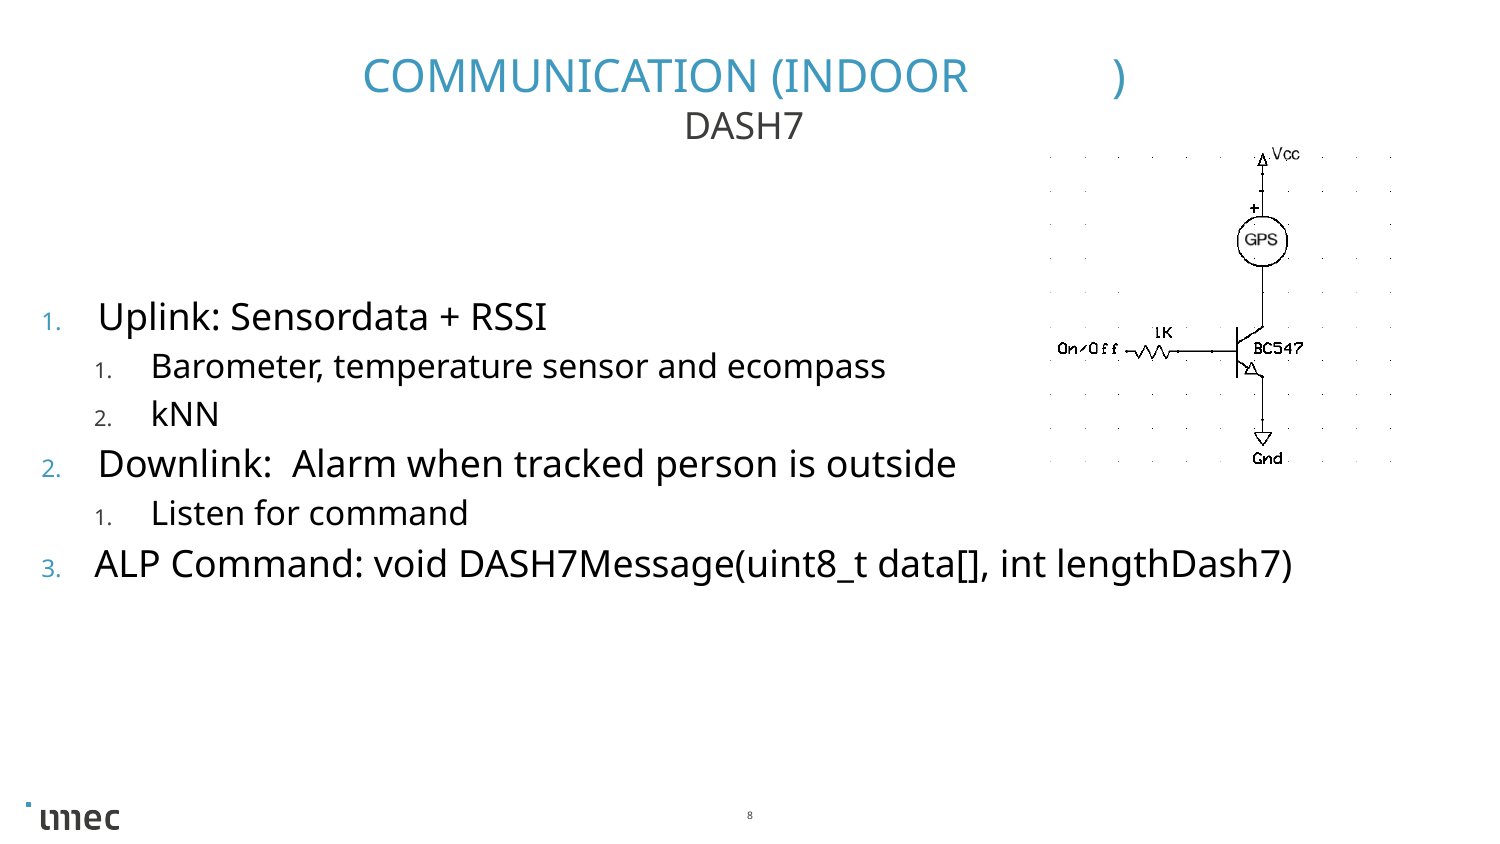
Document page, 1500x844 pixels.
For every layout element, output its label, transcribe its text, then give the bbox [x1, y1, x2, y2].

list Uplink: Sensordata + RSSI Barometer, temperature sensor and ecompass kNN Downlink: Alarm when tracked person is outside Listen for command ALP Command: void DASH7Message(uint8_t data[], int lengthDash7) [26, 175, 1463, 756]
picture [1039, 129, 1403, 473]
list DASH7 [26, 94, 1463, 156]
slide_number 8 [679, 802, 821, 831]
picture [26, 802, 119, 830]
title Communication (INDOOR ) [26, 38, 1463, 94]
